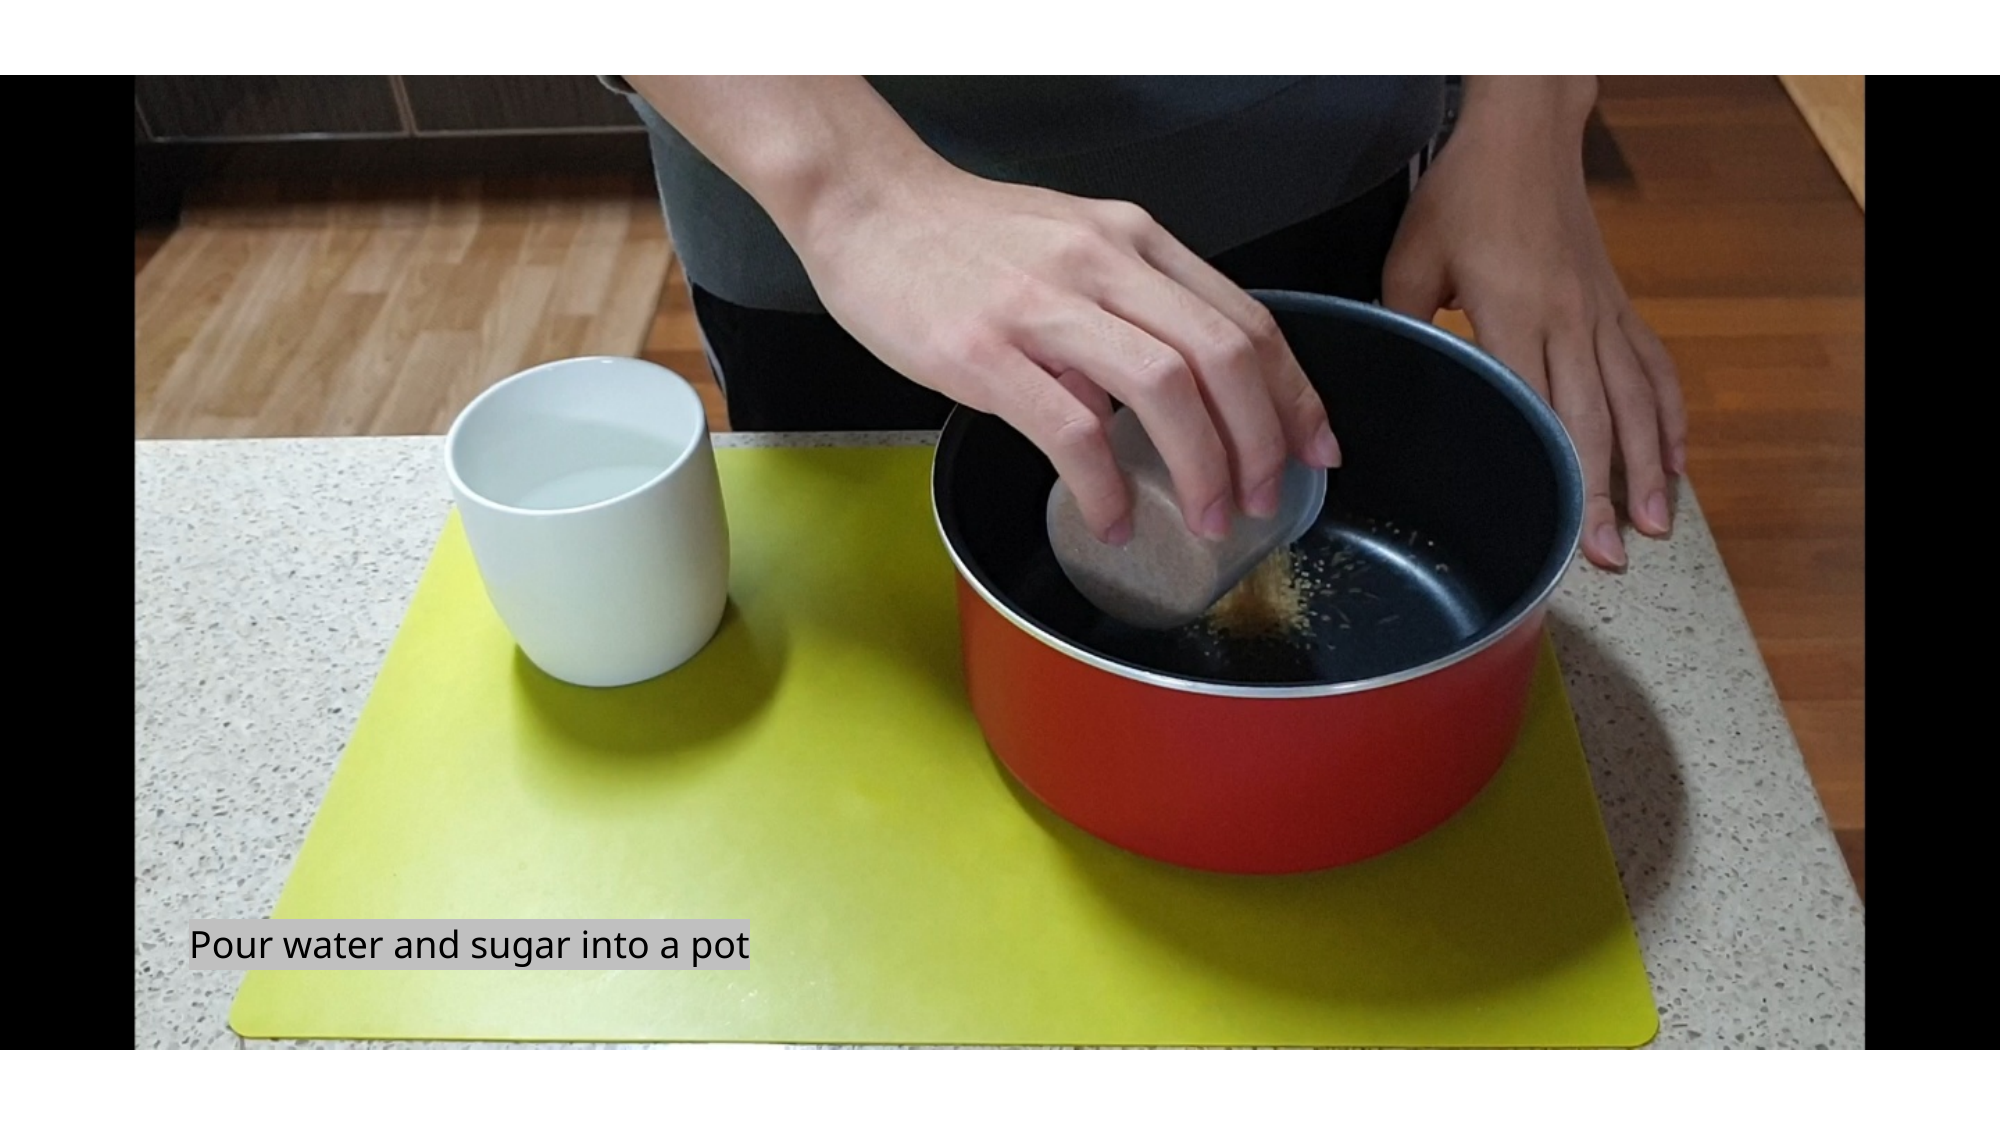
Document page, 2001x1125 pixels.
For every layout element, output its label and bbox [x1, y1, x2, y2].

picture [0, 75, 2000, 1050]
